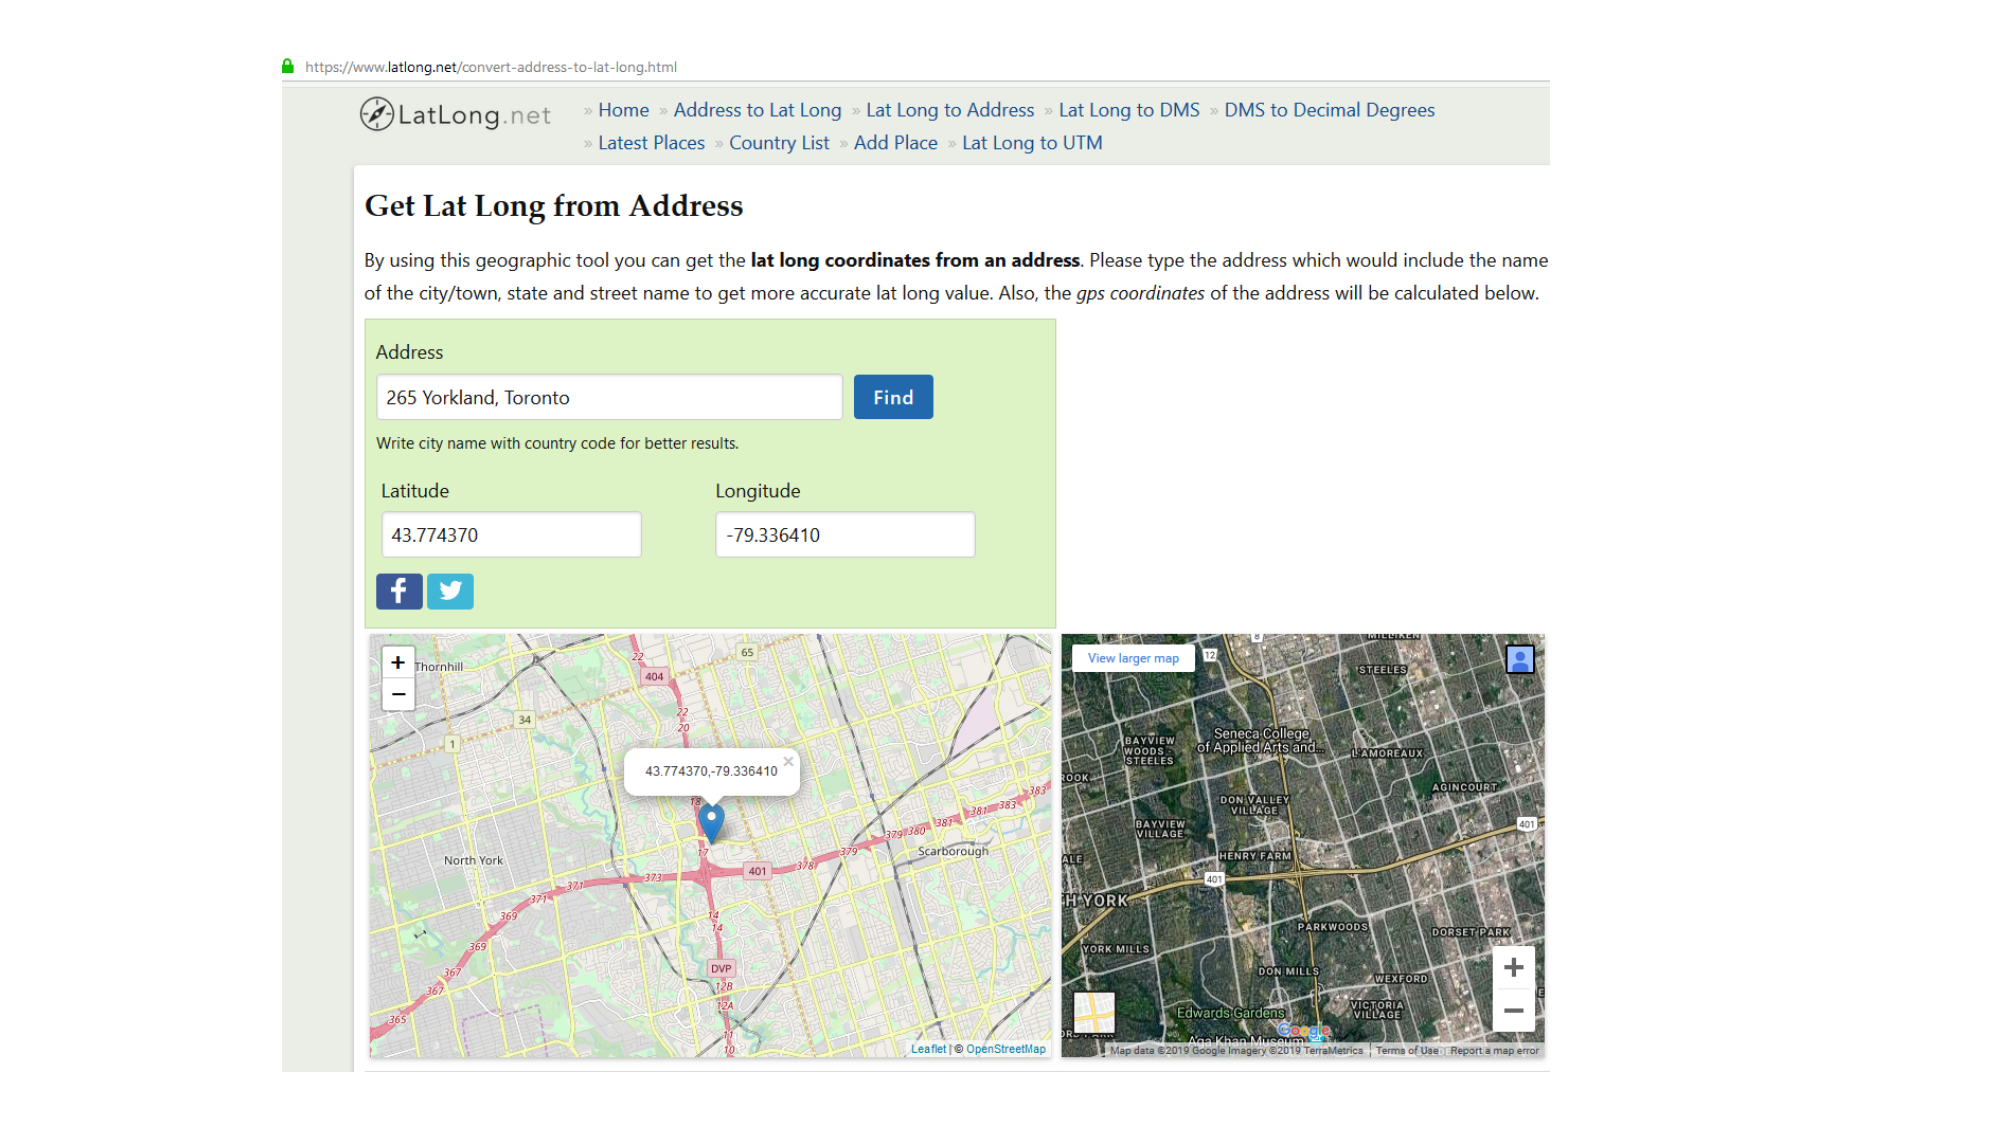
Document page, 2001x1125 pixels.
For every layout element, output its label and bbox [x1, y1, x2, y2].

picture [282, 53, 1550, 1072]
